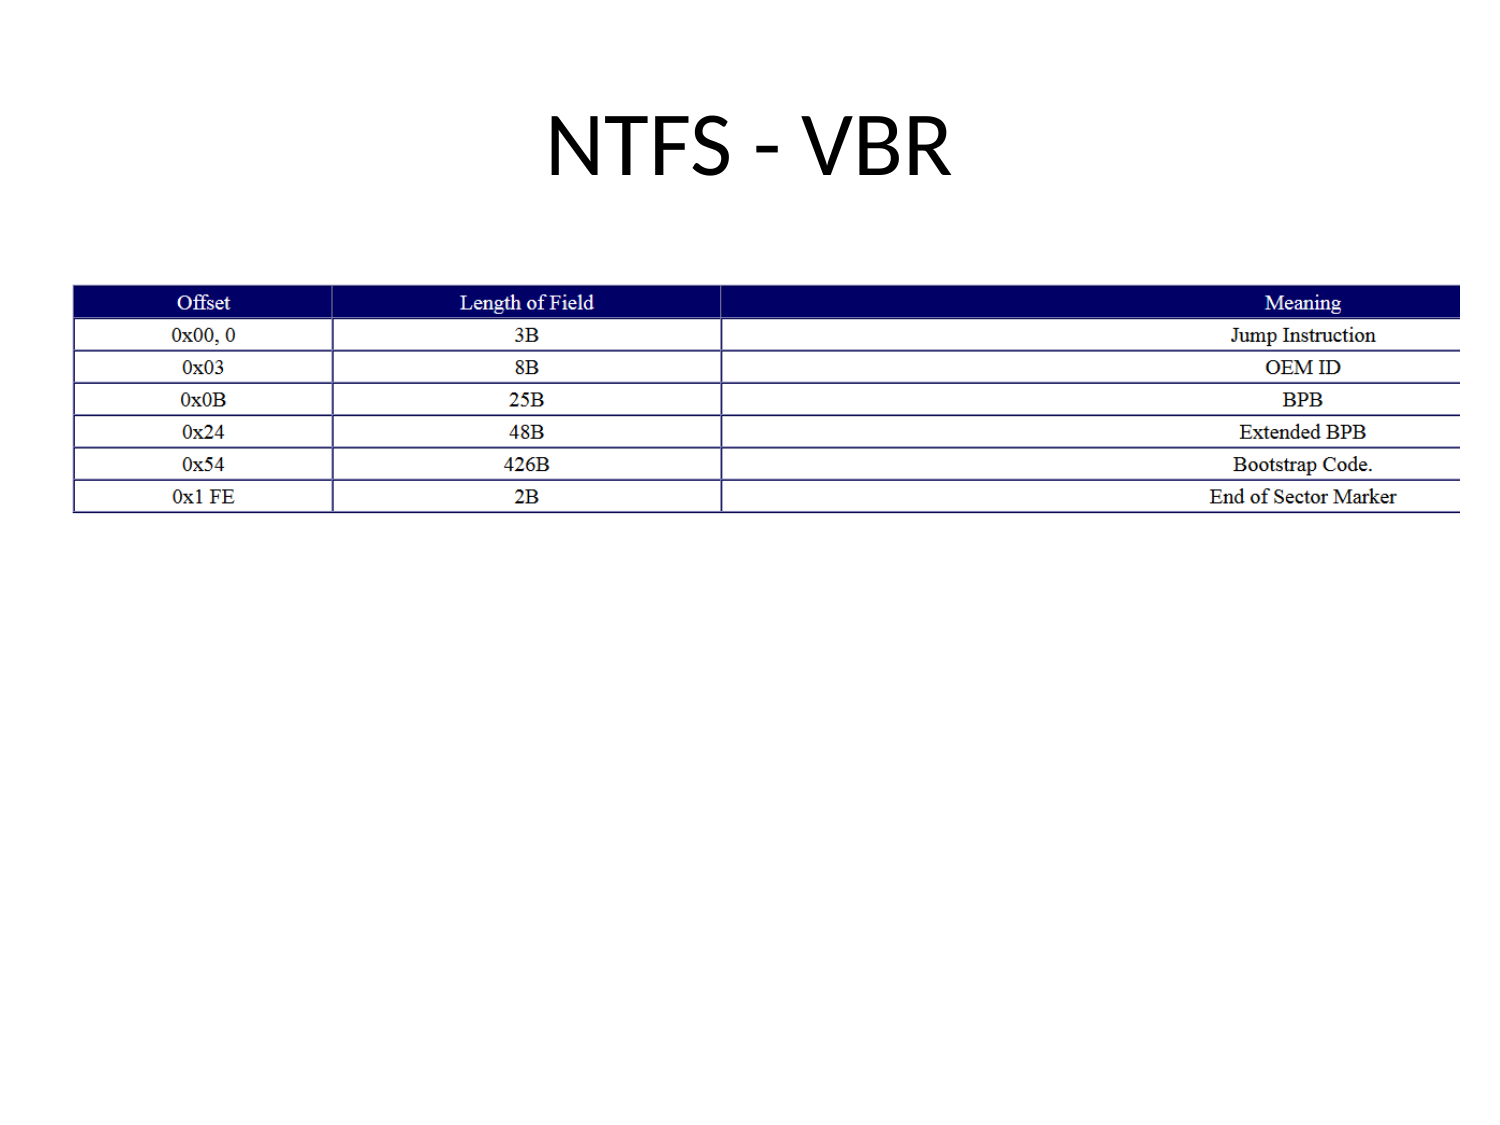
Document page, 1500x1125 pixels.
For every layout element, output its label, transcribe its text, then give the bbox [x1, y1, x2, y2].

picture [62, 274, 1460, 526]
title NTFS - VBR [75, 45, 1425, 233]
